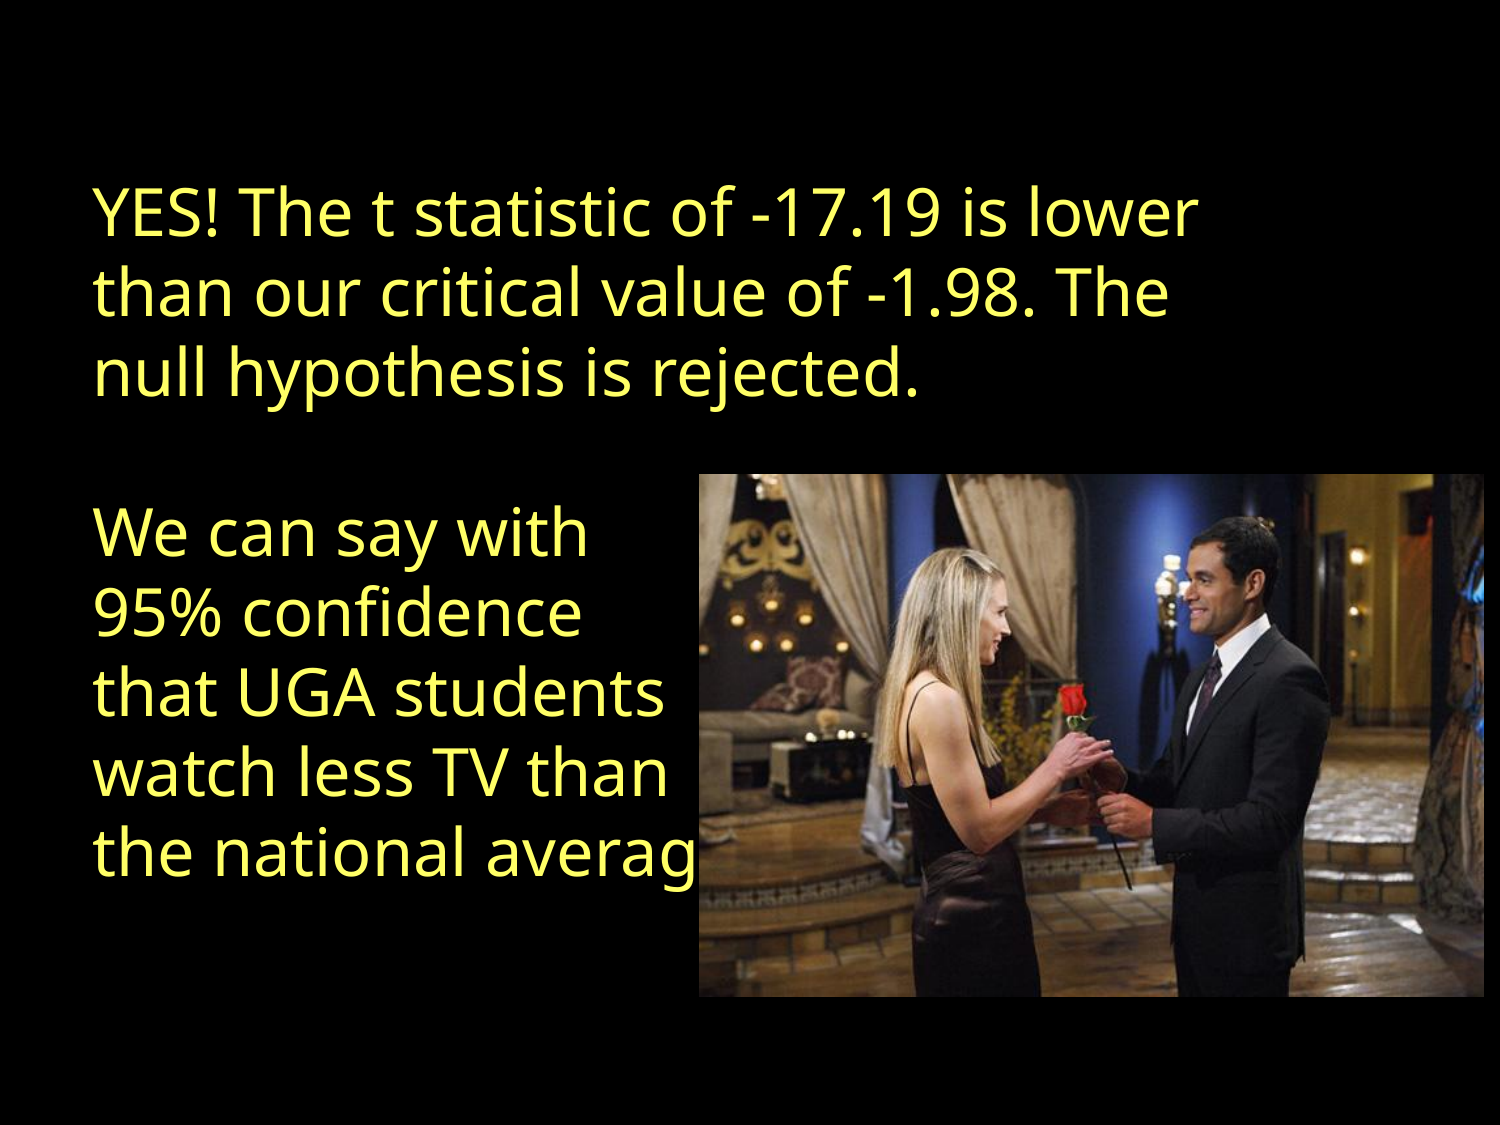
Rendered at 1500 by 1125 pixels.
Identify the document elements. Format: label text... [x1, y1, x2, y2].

picture [699, 473, 1484, 997]
text_box YES! The t statistic of -17.19 is lower than our critical value of -1.98. The null hypothesis is rejected. We can say with 95% confidence that UGA students watch less TV than the national average. [77, 162, 1253, 905]
